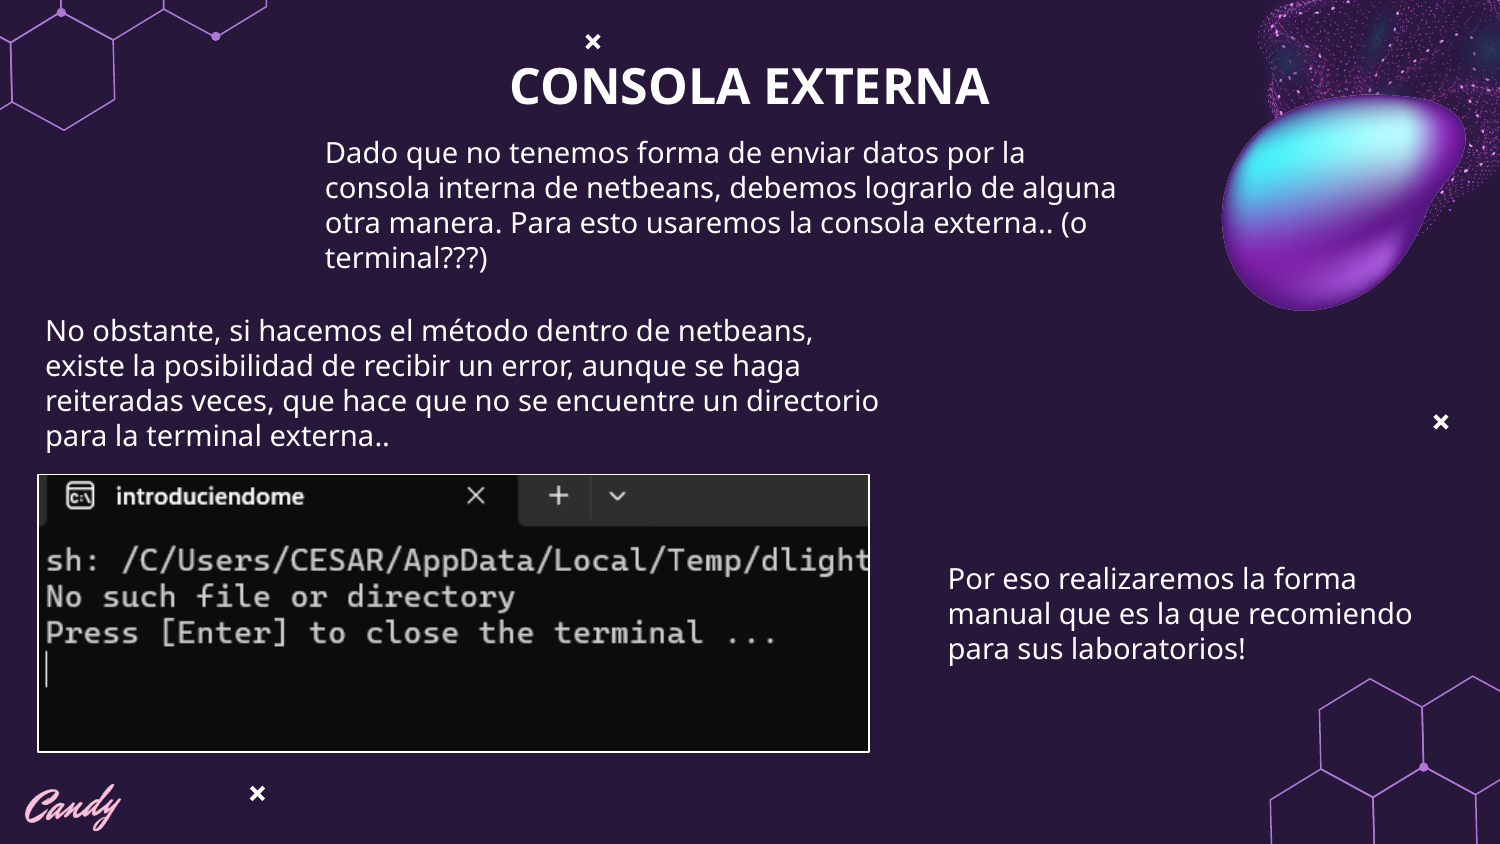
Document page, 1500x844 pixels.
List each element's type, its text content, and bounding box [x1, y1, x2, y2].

text_box Por eso realizaremos la forma manual que es la que recomiendo para sus laboratorios! [932, 545, 1467, 680]
picture [13, 773, 129, 843]
picture [1187, 0, 1500, 317]
text_box Dado que no tenemos forma de enviar datos por la consola interna de netbeans, debemos lograrlo de alguna otra manera. Para esto usaremos la consola externa.. (o terminal???) [309, 119, 1140, 289]
text_box No obstante, si hacemos el método dentro de netbeans, existe la posibilidad de recibir un error, aunque se haga reiteradas veces, que hace que no se encuentre un directorio para la terminal externa.. [29, 297, 902, 467]
picture [38, 474, 869, 752]
text_box CONSOLA EXTERNA [335, 38, 1165, 130]
